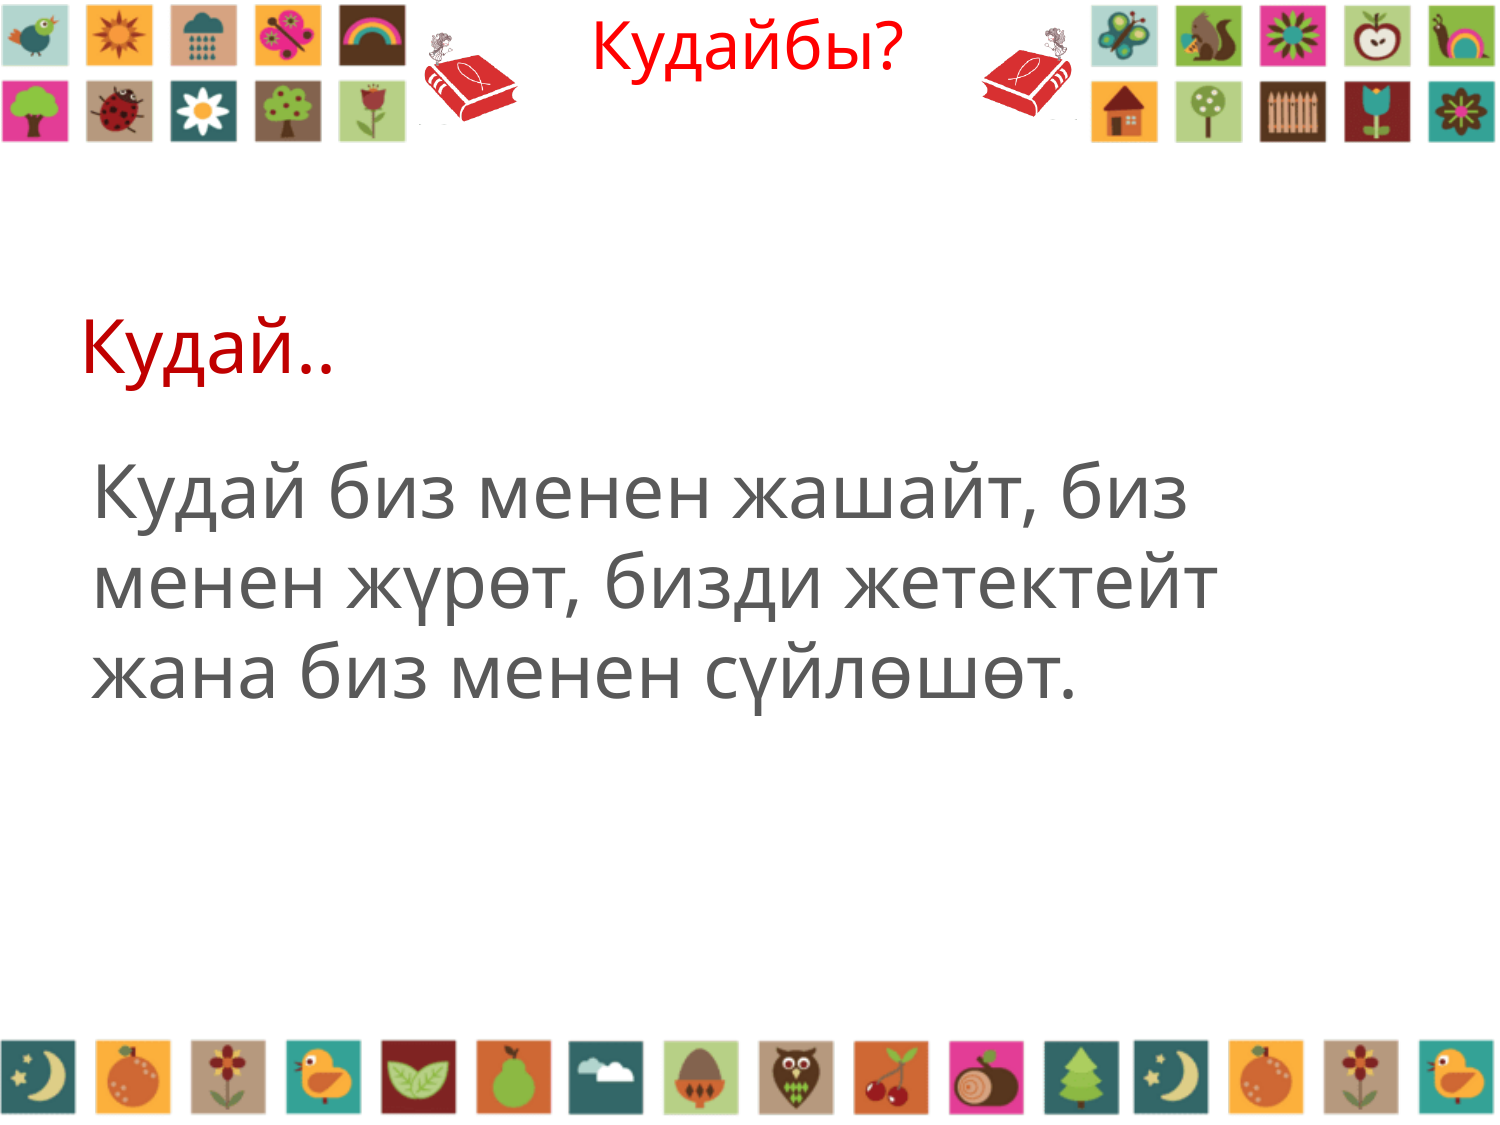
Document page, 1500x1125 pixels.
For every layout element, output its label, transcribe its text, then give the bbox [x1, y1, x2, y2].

text_box Кудайбы? [414, 0, 1080, 91]
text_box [0, 1028, 1500, 1118]
text_box Кудай биз менен жашайт, биз менен жүрөт, бизди жетектейт жана биз менен сүйлөшөт. [76, 436, 1424, 722]
text_box Кудай.. [64, 290, 1412, 396]
picture [0, 3, 550, 150]
picture [950, 3, 1500, 150]
